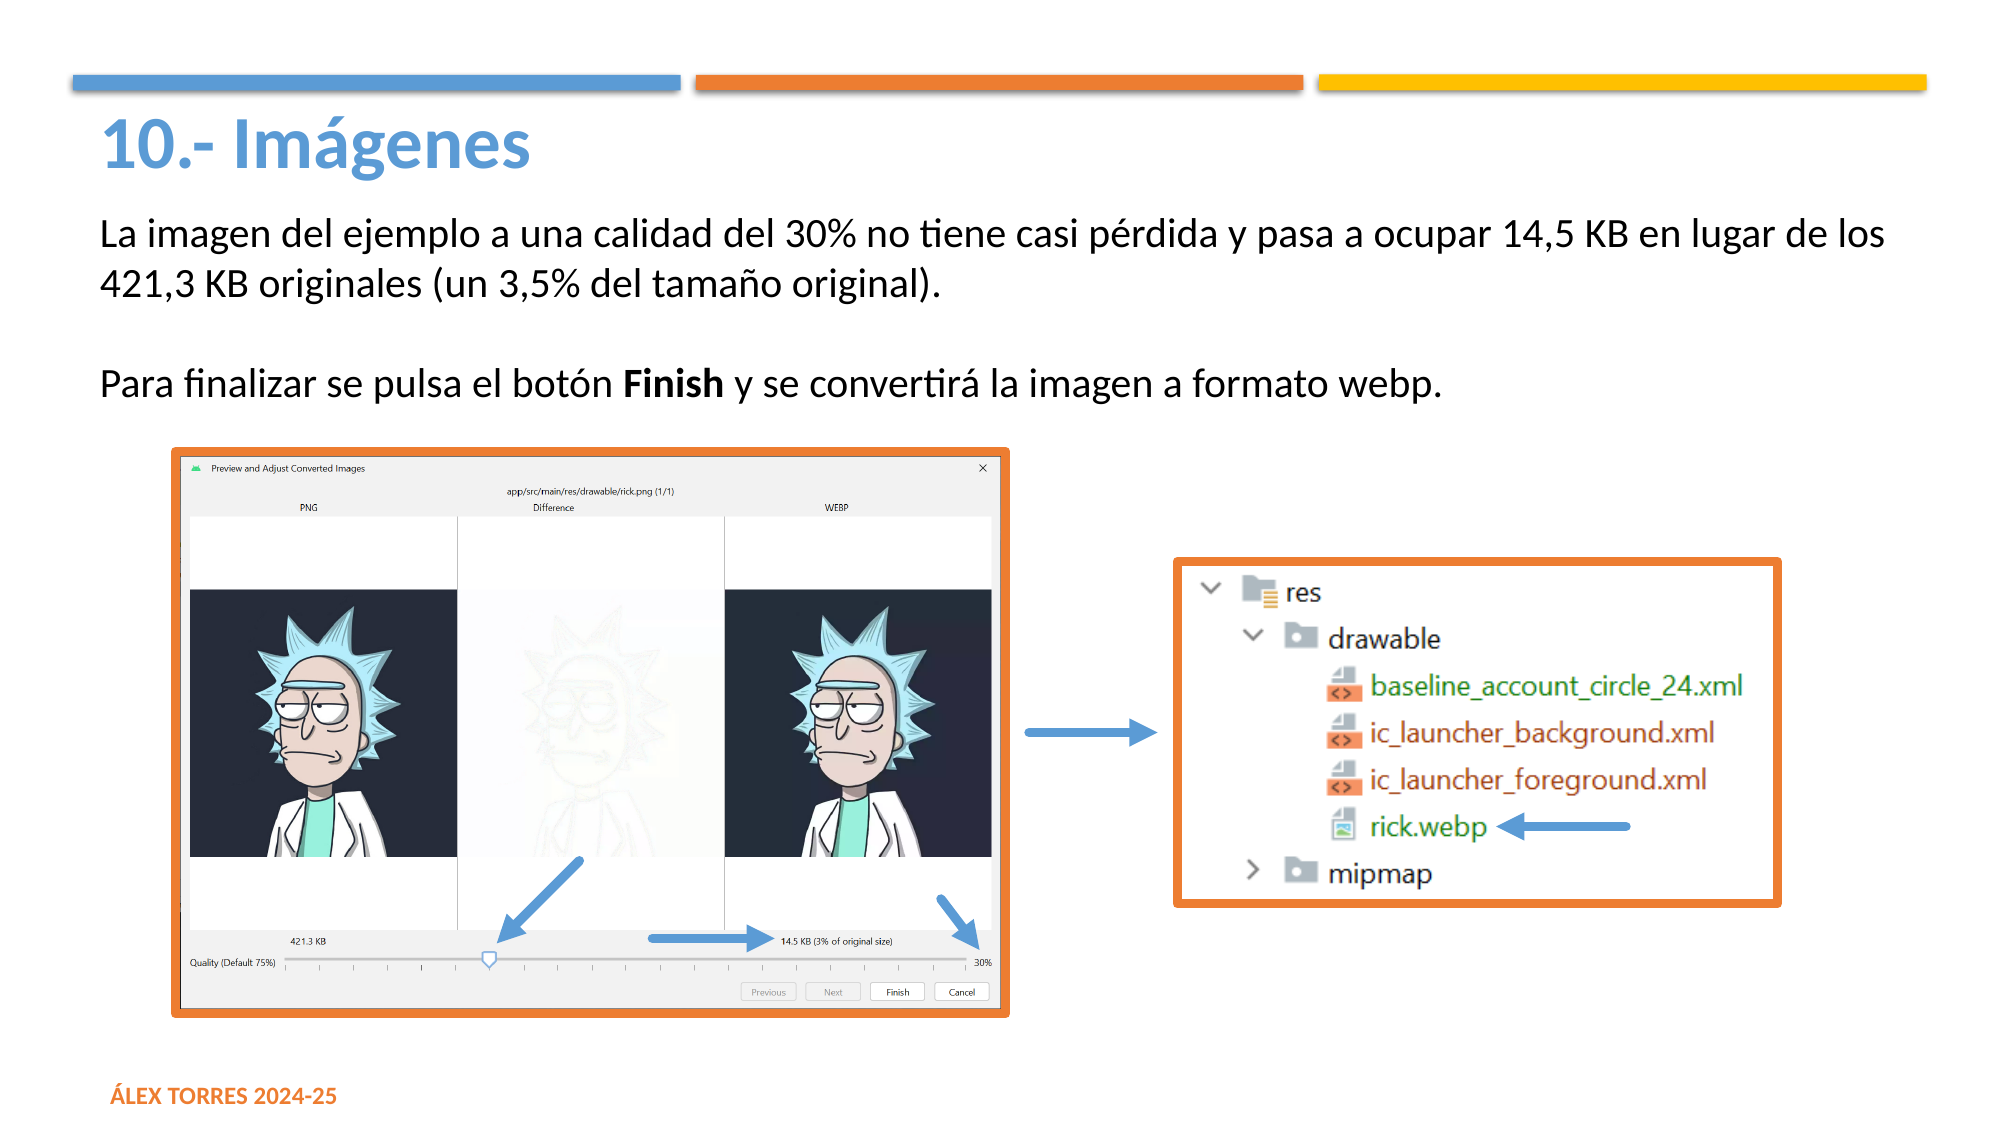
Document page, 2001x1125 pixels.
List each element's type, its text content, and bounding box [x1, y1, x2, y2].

picture [179, 455, 1002, 1010]
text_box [940, 898, 980, 951]
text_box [496, 860, 580, 944]
picture [1181, 565, 1774, 900]
text_box 10.- Imágenes [85, 78, 1915, 188]
text_box La imagen del ejemplo a una calidad del 30% no tiene casi pérdida y pasa a ocupar 14,5 KB en lugar de los 421,3 KB originales (un 3,5% del tamaño original). Para finalizar se pulsa el botón Finish y se convertirá la imagen a formato webp. [85, 190, 1915, 1074]
